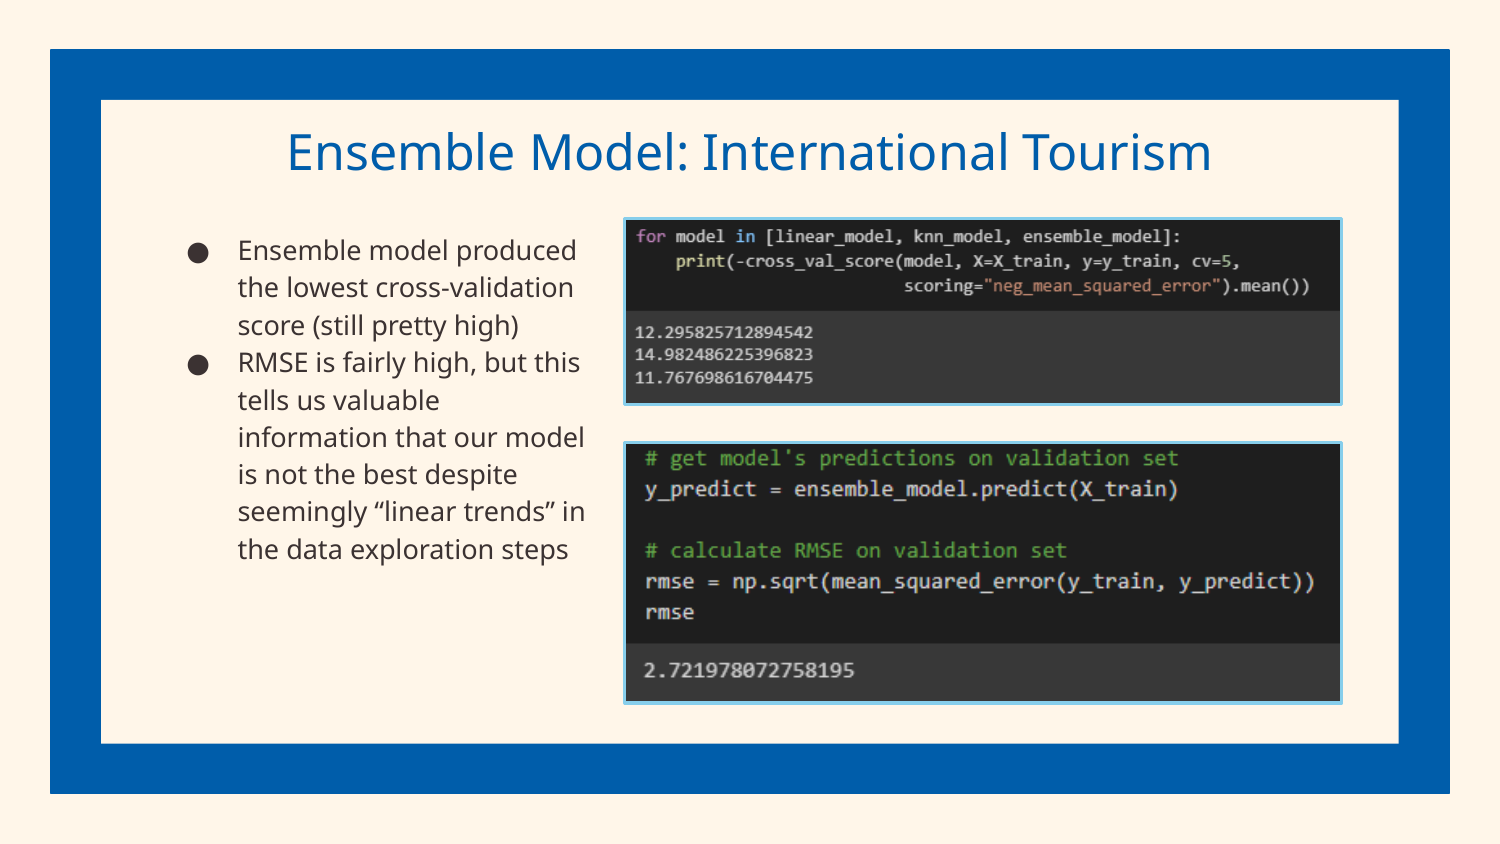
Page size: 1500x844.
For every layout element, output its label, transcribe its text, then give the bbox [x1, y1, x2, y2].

picture [626, 219, 1341, 403]
picture [626, 443, 1341, 702]
title Ensemble Model: International Tourism [180, 105, 1320, 190]
subtitle Ensemble model produced the lowest cross-validation score (still pretty high) RMSE is fairly high, but this tells us valuable information that our model is not the best despite seemingly “linear trends” in the data exploration steps [147, 213, 606, 671]
